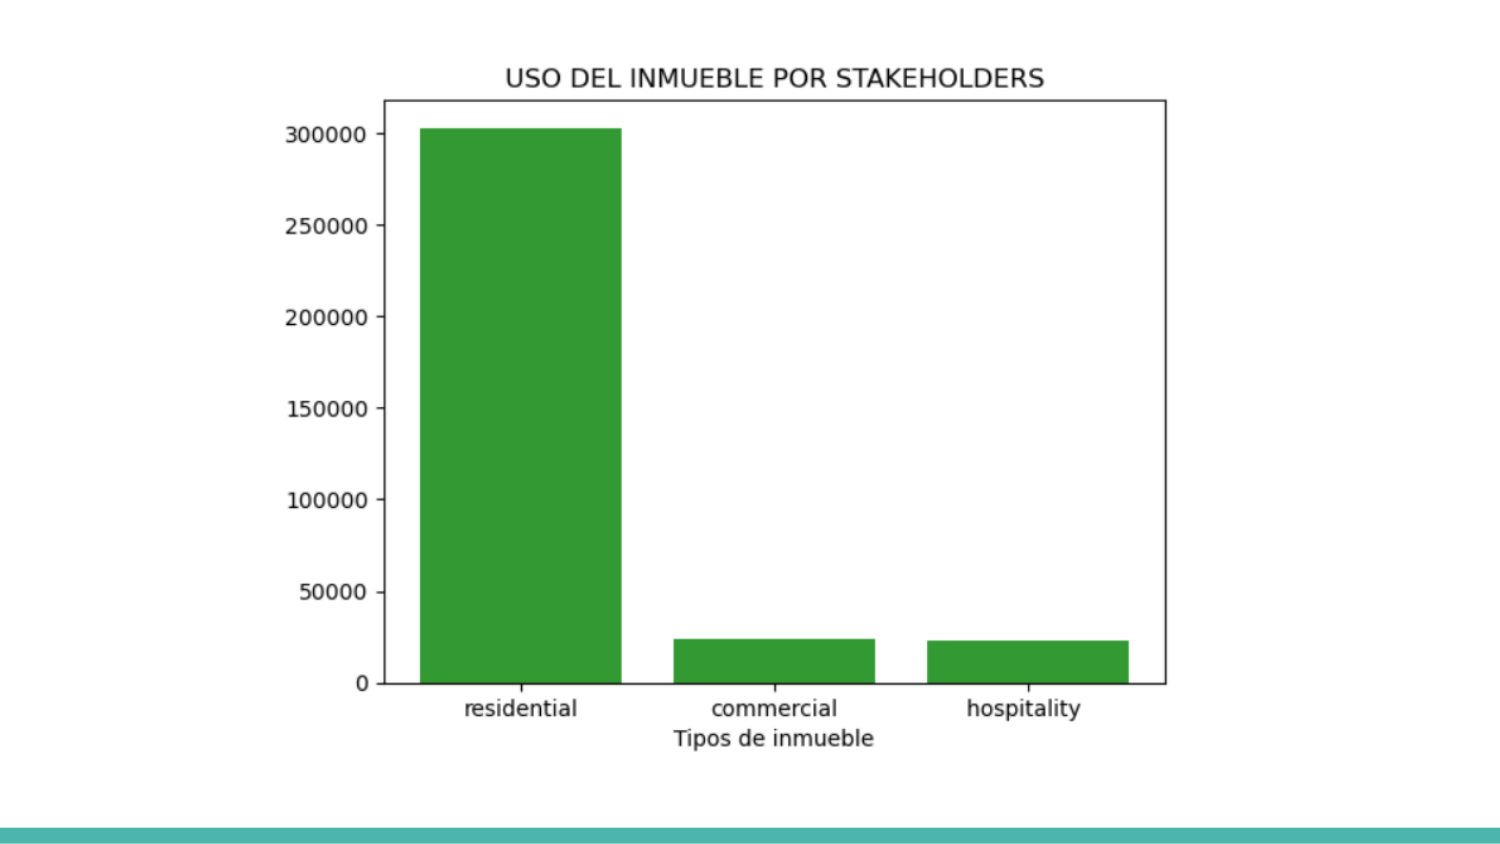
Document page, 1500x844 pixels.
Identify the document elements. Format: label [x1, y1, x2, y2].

picture [245, 54, 1294, 763]
